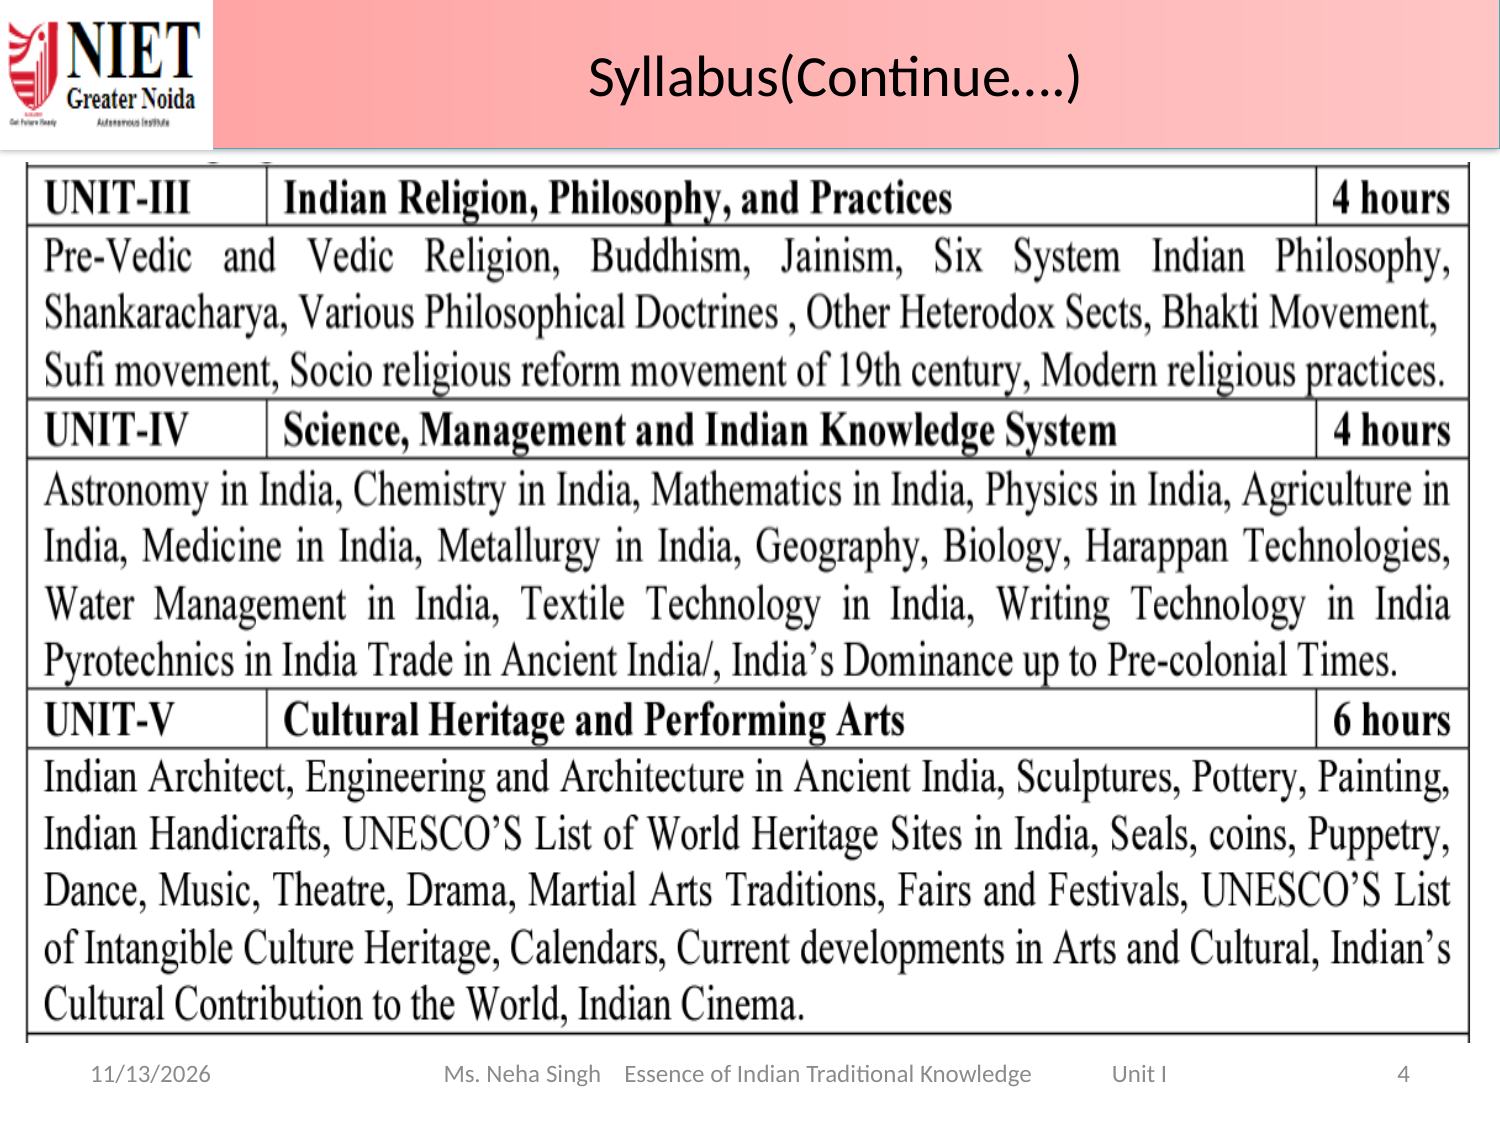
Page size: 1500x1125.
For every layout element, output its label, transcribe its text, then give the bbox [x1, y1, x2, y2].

picture [24, 162, 1476, 1043]
title Syllabus(Continue….) [213, 0, 1500, 149]
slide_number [75, 1054, 300, 1103]
slide_number 4 [1074, 1054, 1425, 1103]
picture [0, 0, 213, 151]
footer Ms. Neha Singh Essence of Indian Traditional Knowledge Unit I [300, 1054, 1074, 1103]
